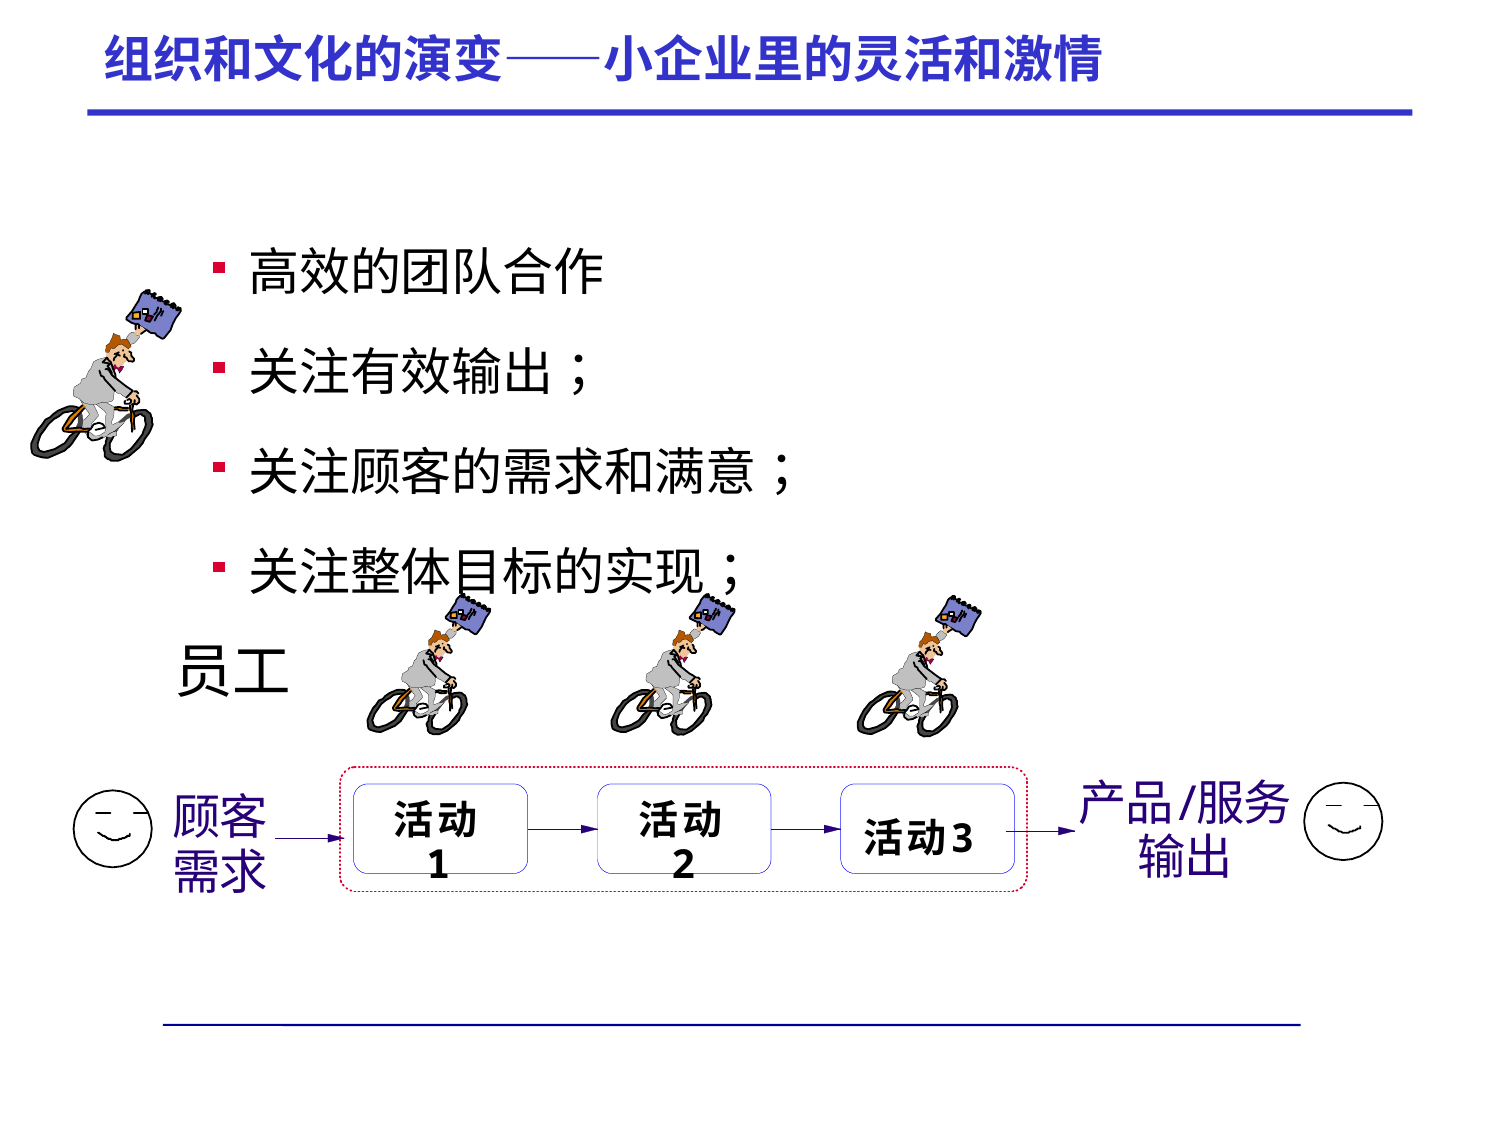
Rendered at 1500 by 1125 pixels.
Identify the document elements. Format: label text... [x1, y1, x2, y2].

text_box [24, 227, 1388, 938]
title 组织和文化的演变——小企业里的灵活和激情 [88, 6, 1202, 108]
